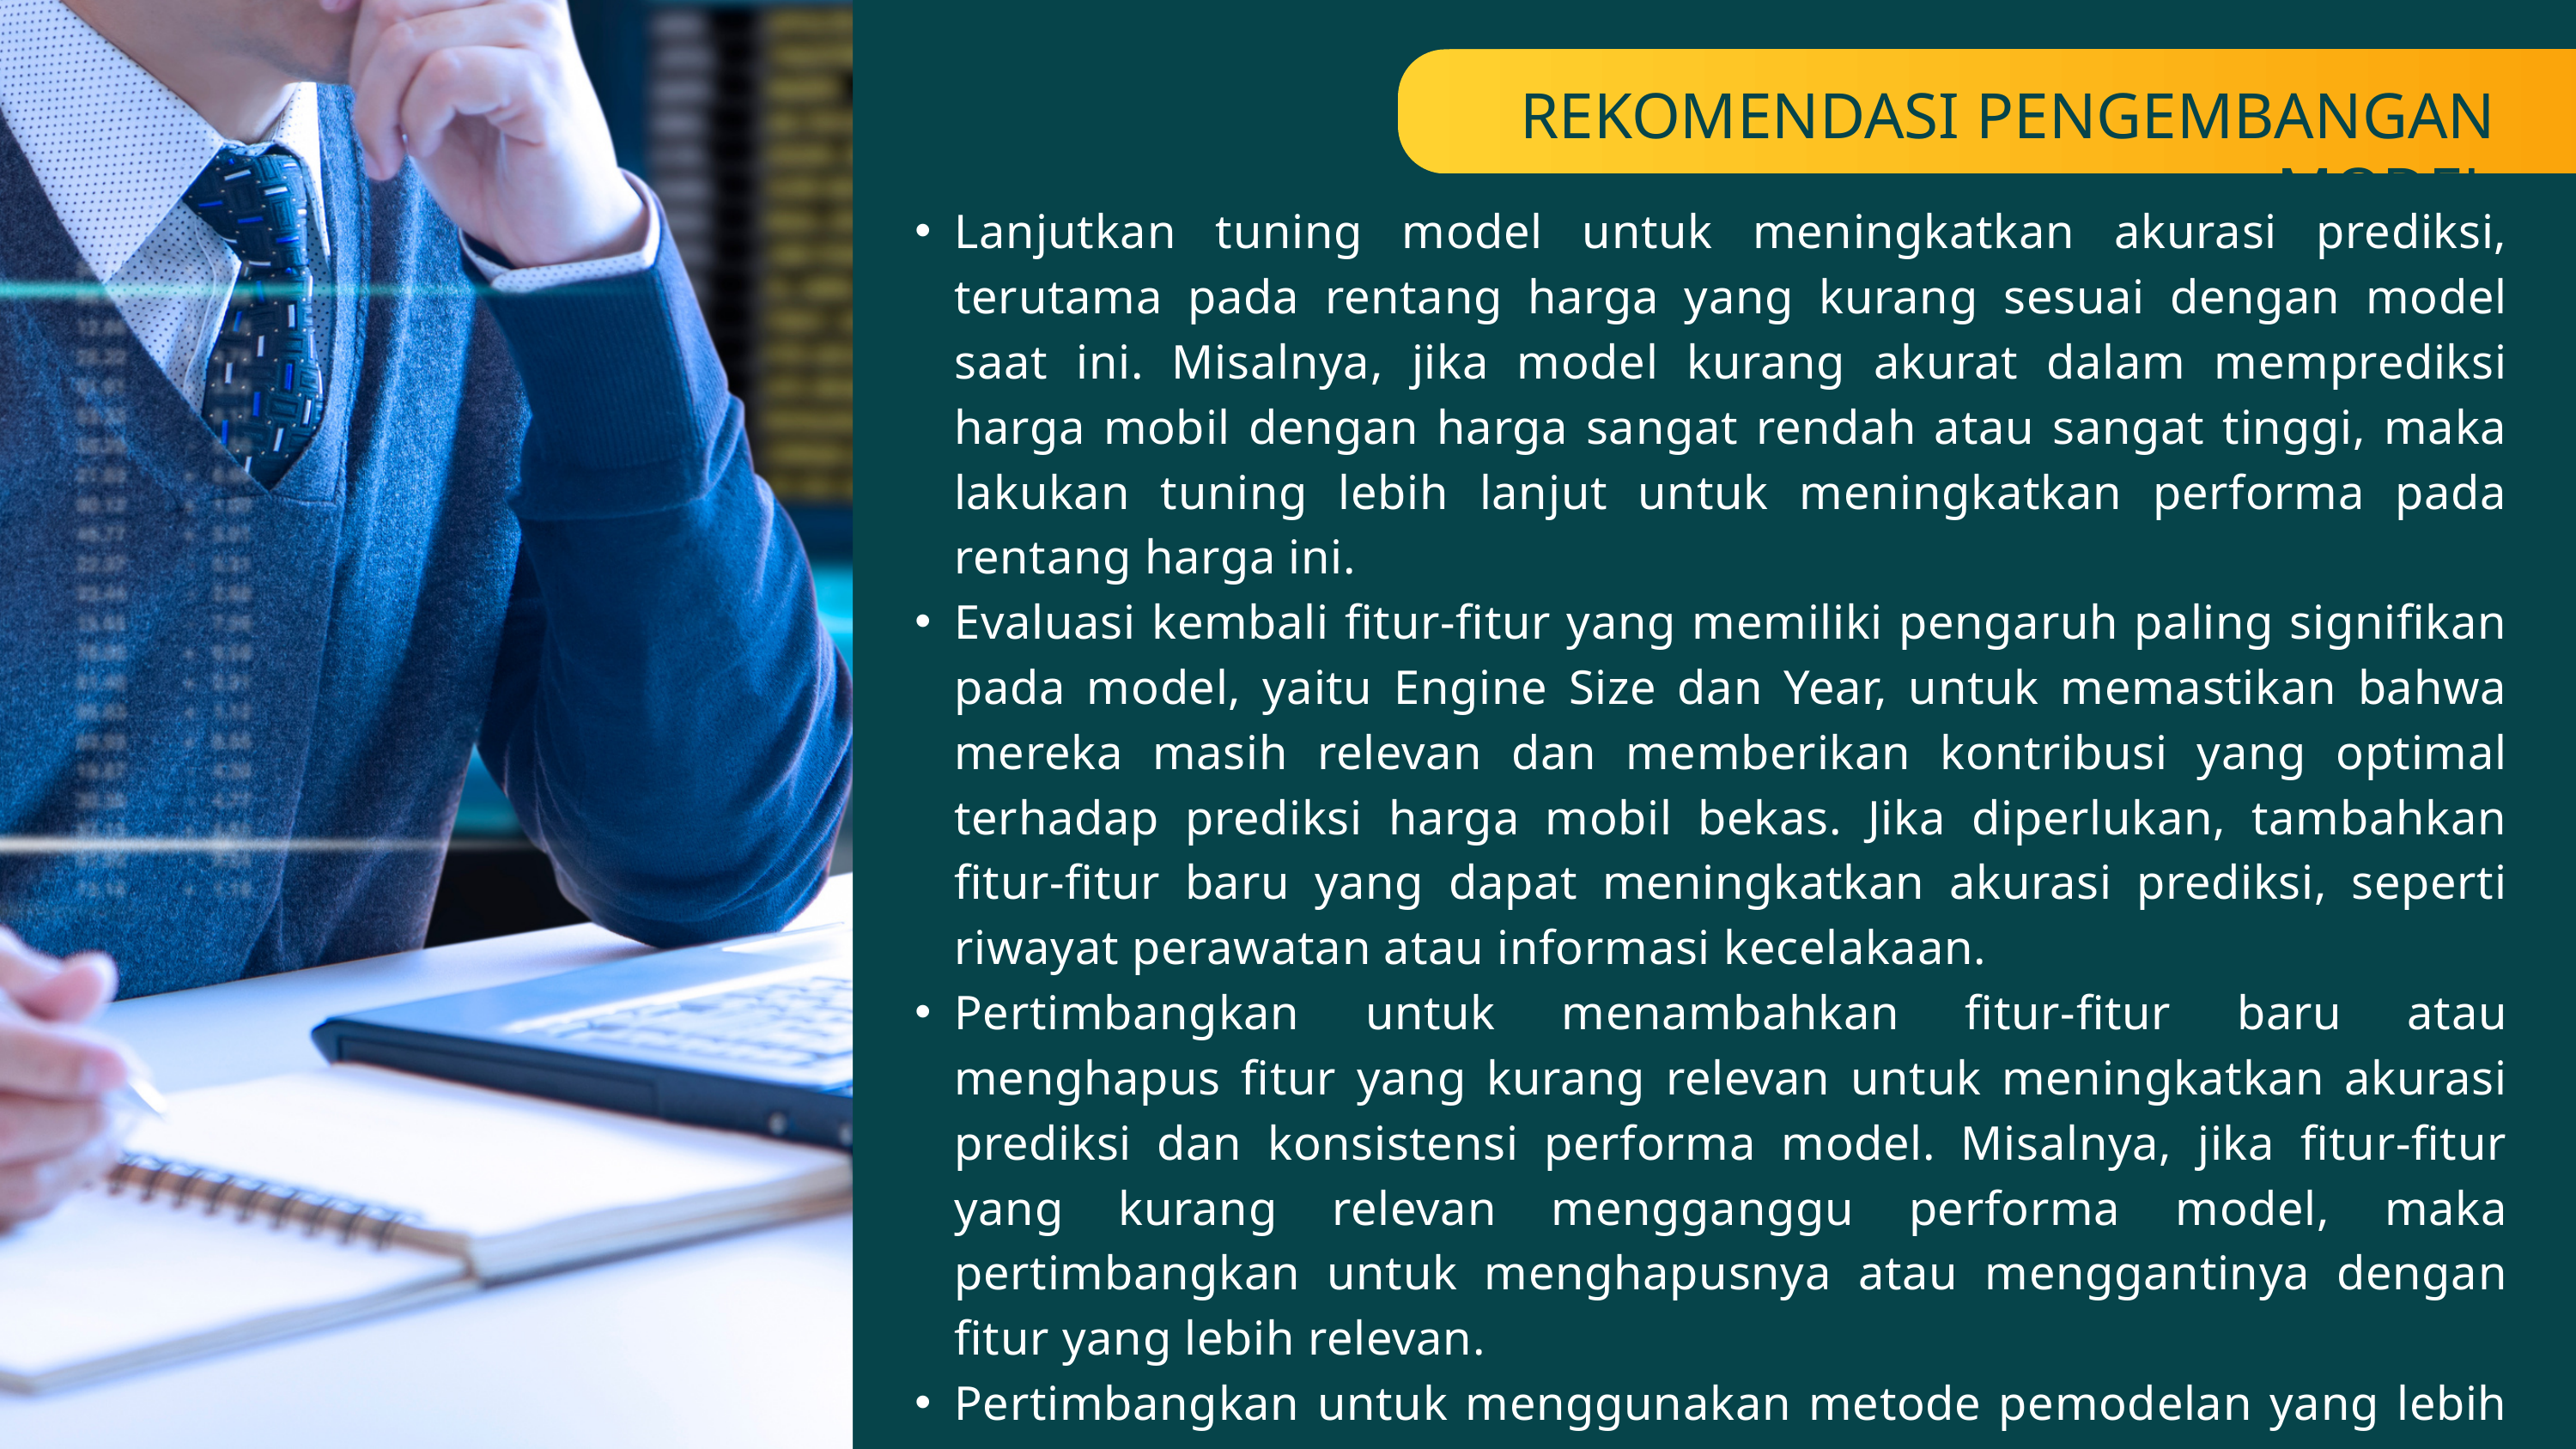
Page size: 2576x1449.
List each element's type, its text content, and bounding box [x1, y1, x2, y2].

text_box Lanjutkan tuning model untuk meningkatkan akurasi prediksi, terutama pada rentang harga yang kurang sesuai dengan model saat ini. Misalnya, jika model kurang akurat dalam memprediksi harga mobil dengan harga sangat rendah atau sangat tinggi, maka lakukan tuning lebih lanjut untuk meningkatkan performa pada rentang harga ini. Evaluasi kembali fitur-fitur yang memiliki pengaruh paling signifikan pada model, yaitu Engine Size dan Year, untuk memastikan bahwa mereka masih relevan dan memberikan kontribusi yang optimal terhadap prediksi harga mobil bekas. Jika diperlukan, tambahkan fitur-fitur baru yang dapat meningkatkan akurasi prediksi, seperti riwayat perawatan atau informasi kecelakaan. Pertimbangkan untuk menambahkan fitur-fitur baru atau menghapus fitur yang kurang relevan untuk meningkatkan akurasi prediksi dan konsistensi performa model. Misalnya, jika fitur-fitur yang kurang relevan mengganggu performa model, maka pertimbangkan untuk menghapusnya atau menggantinya dengan fitur yang lebih relevan. Pertimbangkan untuk menggunakan metode pemodelan yang lebih kompleks seperti ensemble learning atau neural networks jika diperlukan. [875, 192, 2511, 1449]
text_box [1397, 49, 2576, 174]
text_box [0, 0, 854, 1449]
